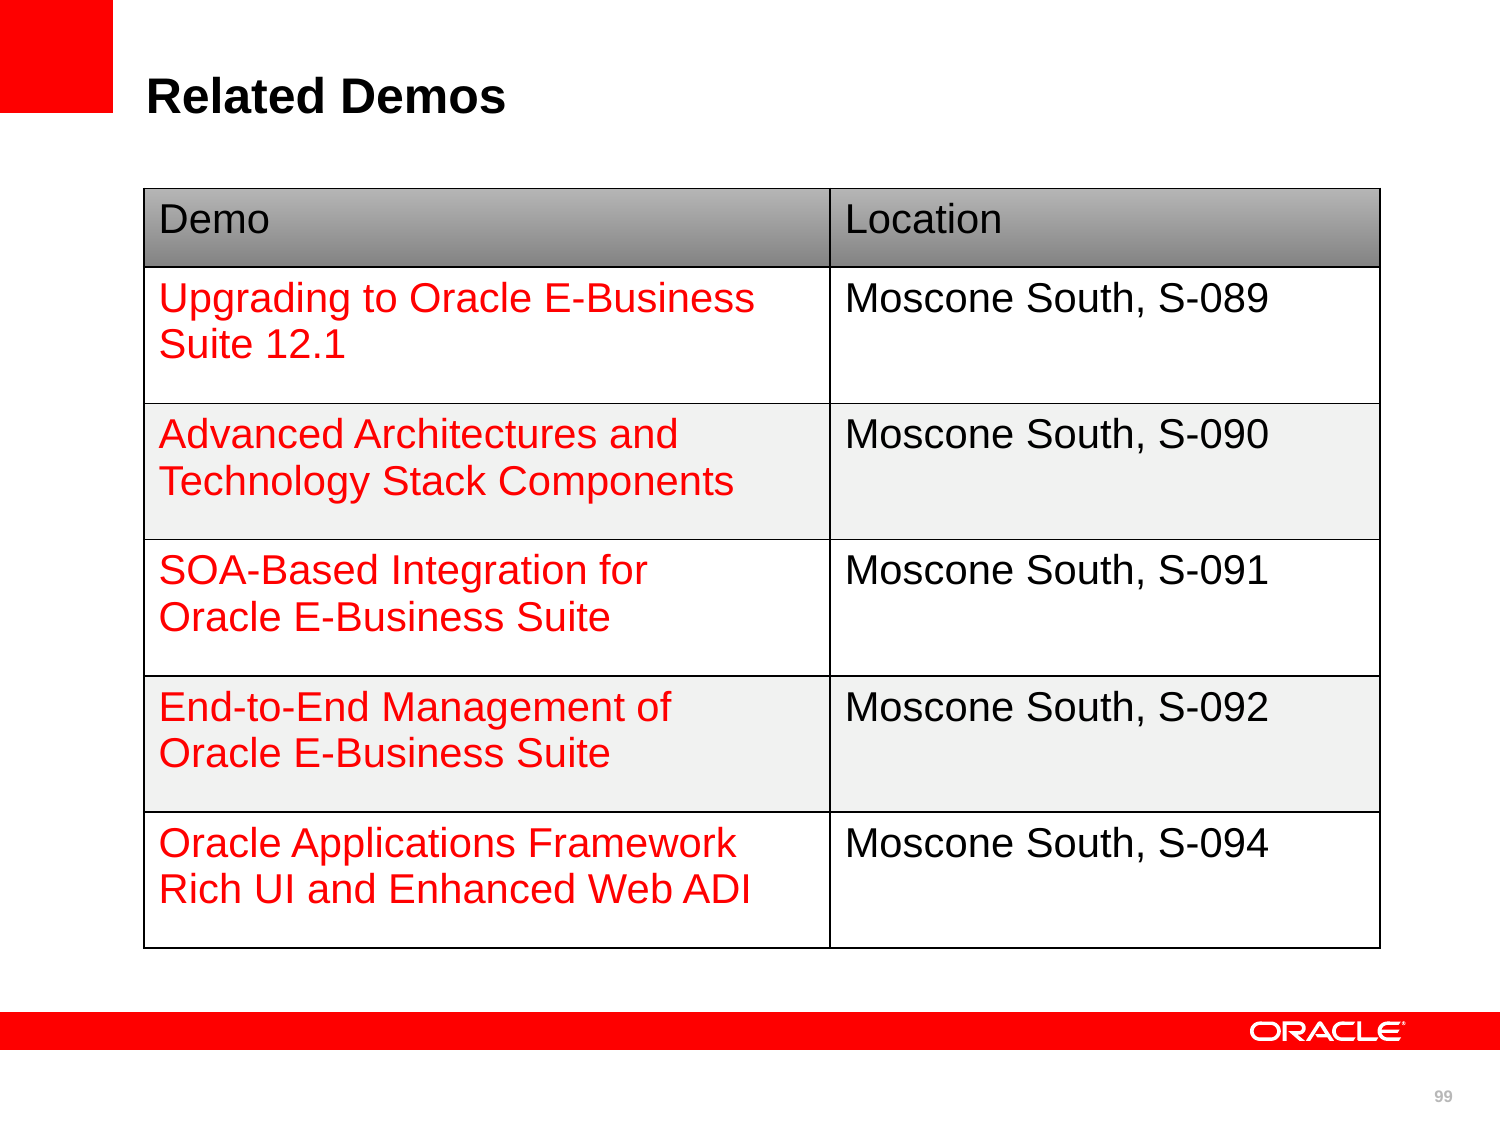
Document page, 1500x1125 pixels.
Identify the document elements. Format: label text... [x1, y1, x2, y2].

table_cell SOA-Based Integration for Oracle E-Business Suite [145, 540, 829, 675]
picture [0, 1012, 1500, 1050]
table_header Location [831, 189, 1379, 266]
table_cell Moscone South, S-092 [831, 677, 1379, 811]
table_cell End-to-End Management of Oracle E-Business Suite [145, 677, 829, 811]
table_header Demo [145, 189, 829, 266]
table_cell Oracle Applications Framework Rich UI and Enhanced Web ADI [145, 813, 829, 947]
table_cell Moscone South, S-090 [831, 404, 1379, 539]
table_cell Moscone South, S-094 [831, 813, 1379, 947]
table_cell Moscone South, S-089 [831, 268, 1379, 403]
title Related Demos [145, 63, 1390, 205]
table_cell Moscone South, S-091 [831, 540, 1379, 675]
table_cell Upgrading to Oracle E-Business Suite 12.1 [145, 268, 829, 403]
table_cell Advanced Architectures and Technology Stack Components [145, 404, 829, 539]
picture [0, 0, 113, 113]
